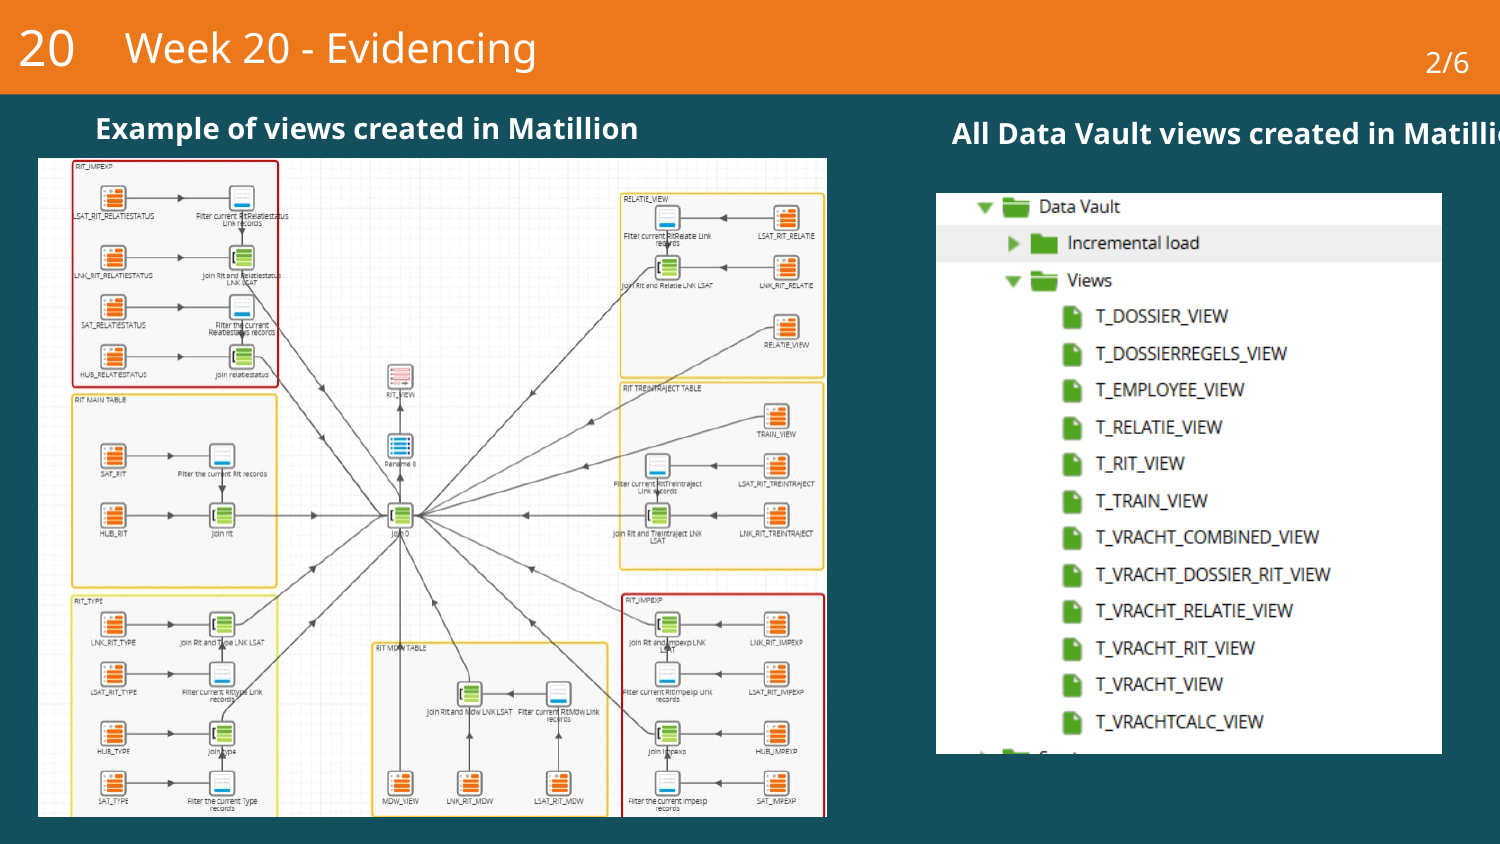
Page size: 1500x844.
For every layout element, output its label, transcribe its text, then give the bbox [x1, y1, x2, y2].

text_box All Data Vault views created in Matillion [936, 99, 1500, 164]
title Week 20 - Evidencing [109, 0, 1010, 94]
subtitle Example of views created in Matillion [80, 93, 785, 156]
picture [38, 158, 827, 817]
picture [936, 193, 1442, 754]
title 2/6 [1159, 0, 1485, 95]
title 20 [0, 0, 95, 94]
